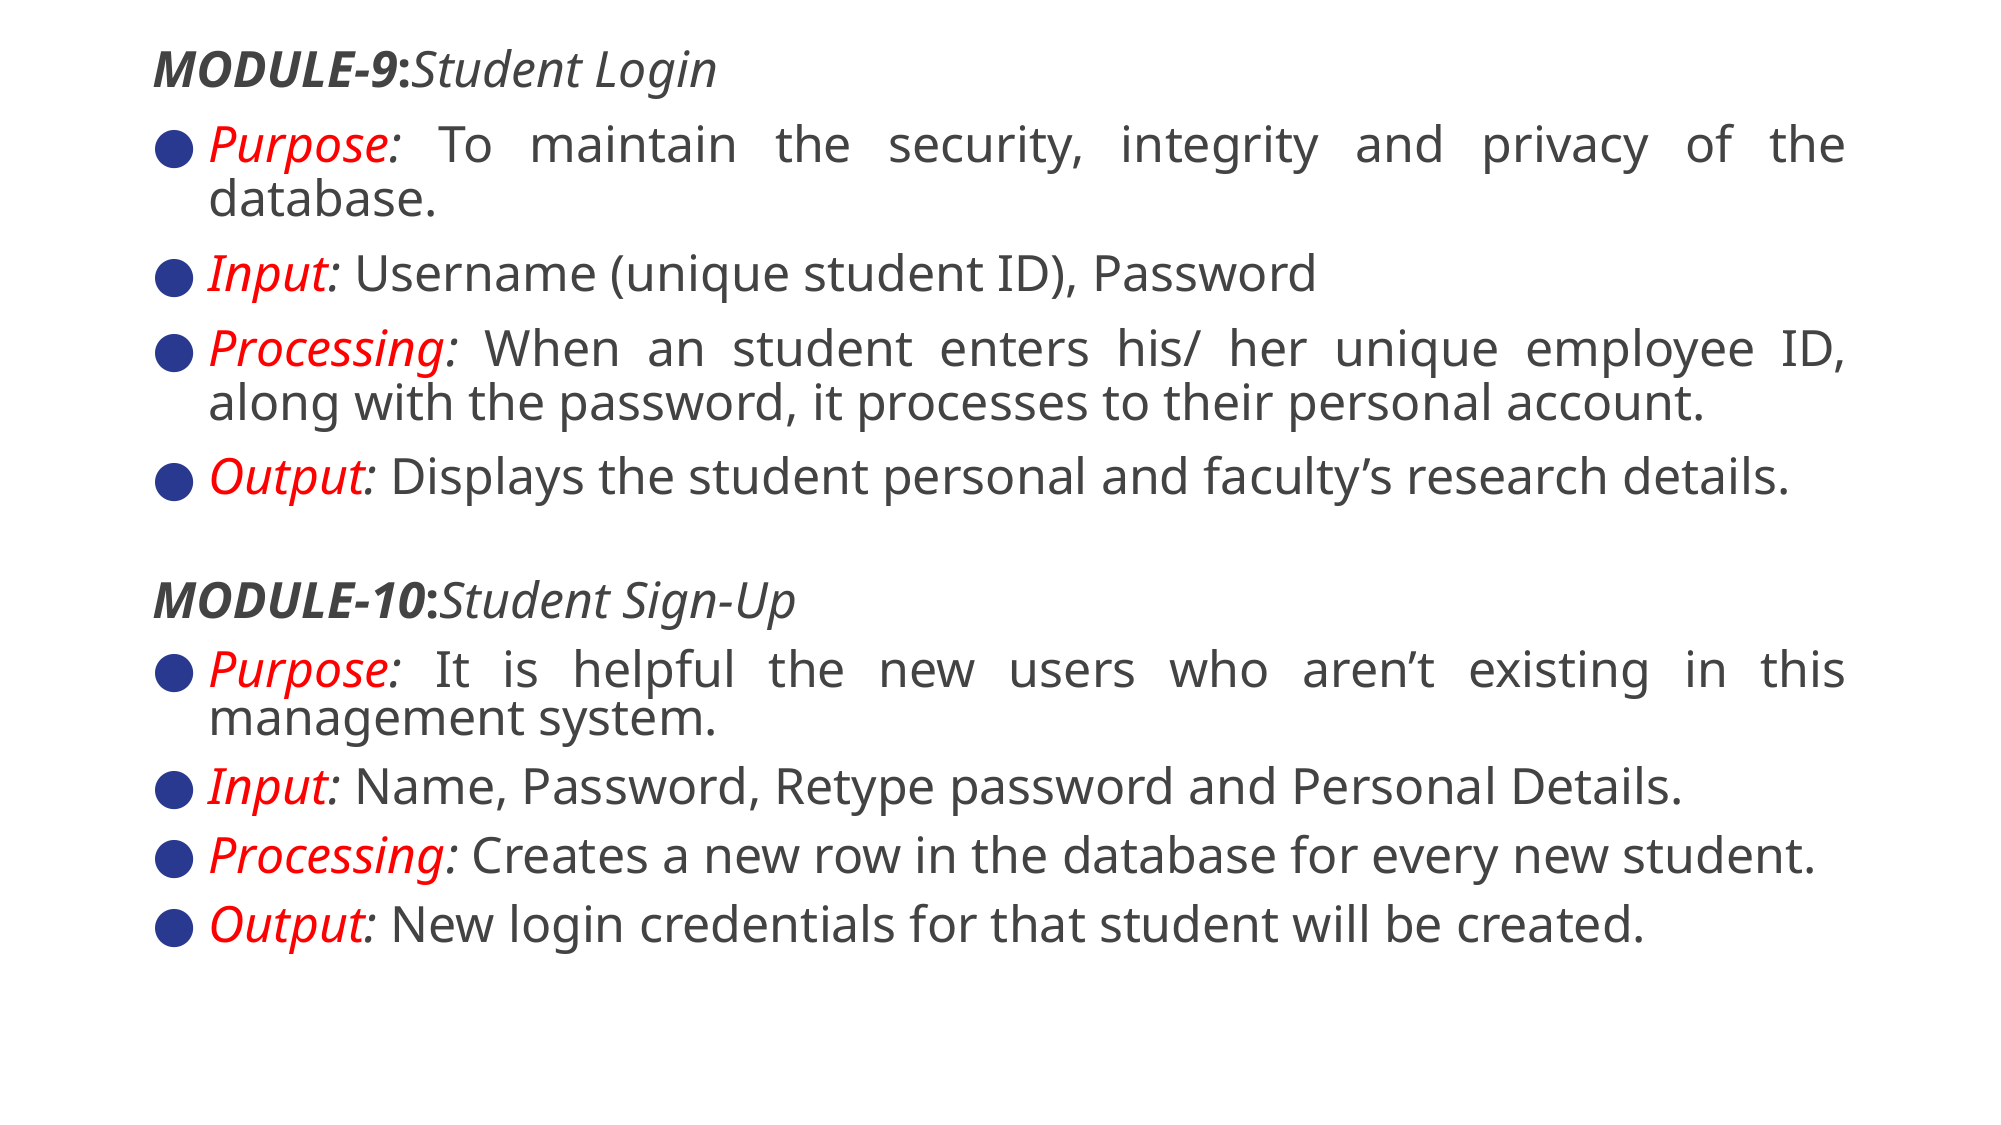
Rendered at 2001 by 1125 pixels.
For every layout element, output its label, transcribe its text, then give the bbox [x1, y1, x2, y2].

list MODULE-9:Student Login Purpose: To maintain the security, integrity and privacy of the database. Input: Username (unique student ID), Password Processing: When an student enters his/ her unique employee ID, along with the password, it processes to their personal account. Output: Displays the student personal and faculty’s research details. MODULE-10:Student Sign-Up Purpose: It is helpful the new users who aren’t existing in this management system. Input: Name, Password, Retype password and Personal Details. Processing: Creates a new row in the database for every new student. Output: New login credentials for that student will be created. [137, 36, 1863, 1044]
